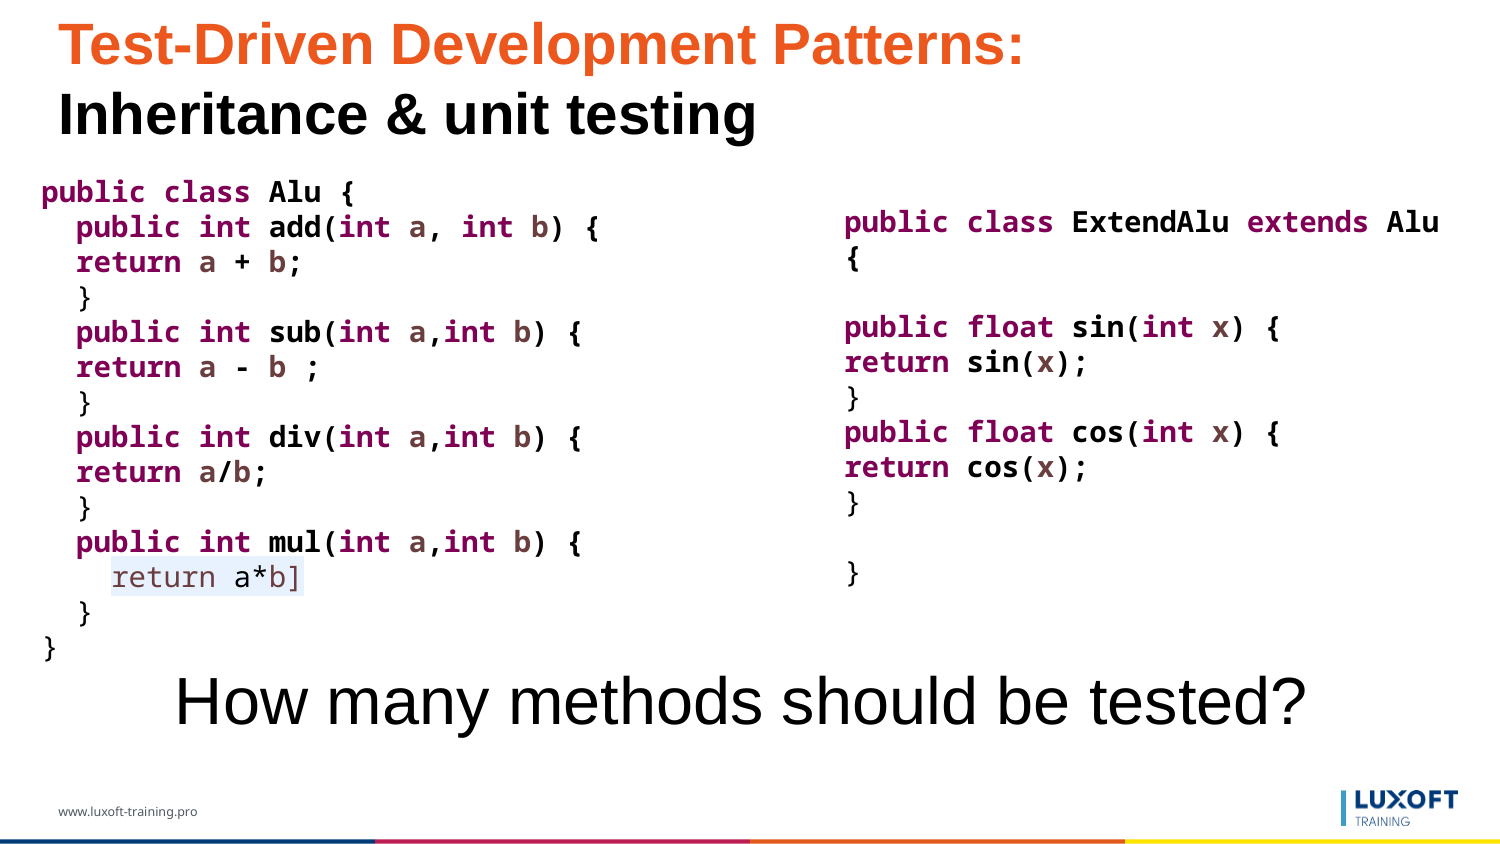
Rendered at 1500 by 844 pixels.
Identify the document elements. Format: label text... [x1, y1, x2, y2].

text_box public class ExtendAlu extends Alu { public float sin(int x) { return sin(x); } public float cos(int x) { return cos(x); } } [829, 196, 1457, 596]
text_box How many methods should be tested? [160, 650, 1324, 746]
picture [1341, 790, 1458, 826]
text_box public class Alu { public int add(int a, int b) { return a + b; } public int sub(int a,int b) { return a - b ; } public int div(int a,int b) { return a/b; } public int mul(int a,int b) { return a*b] } } [26, 166, 777, 671]
title Test-Driven Development Patterns: Inheritance & unit testing [47, 44, 1457, 107]
